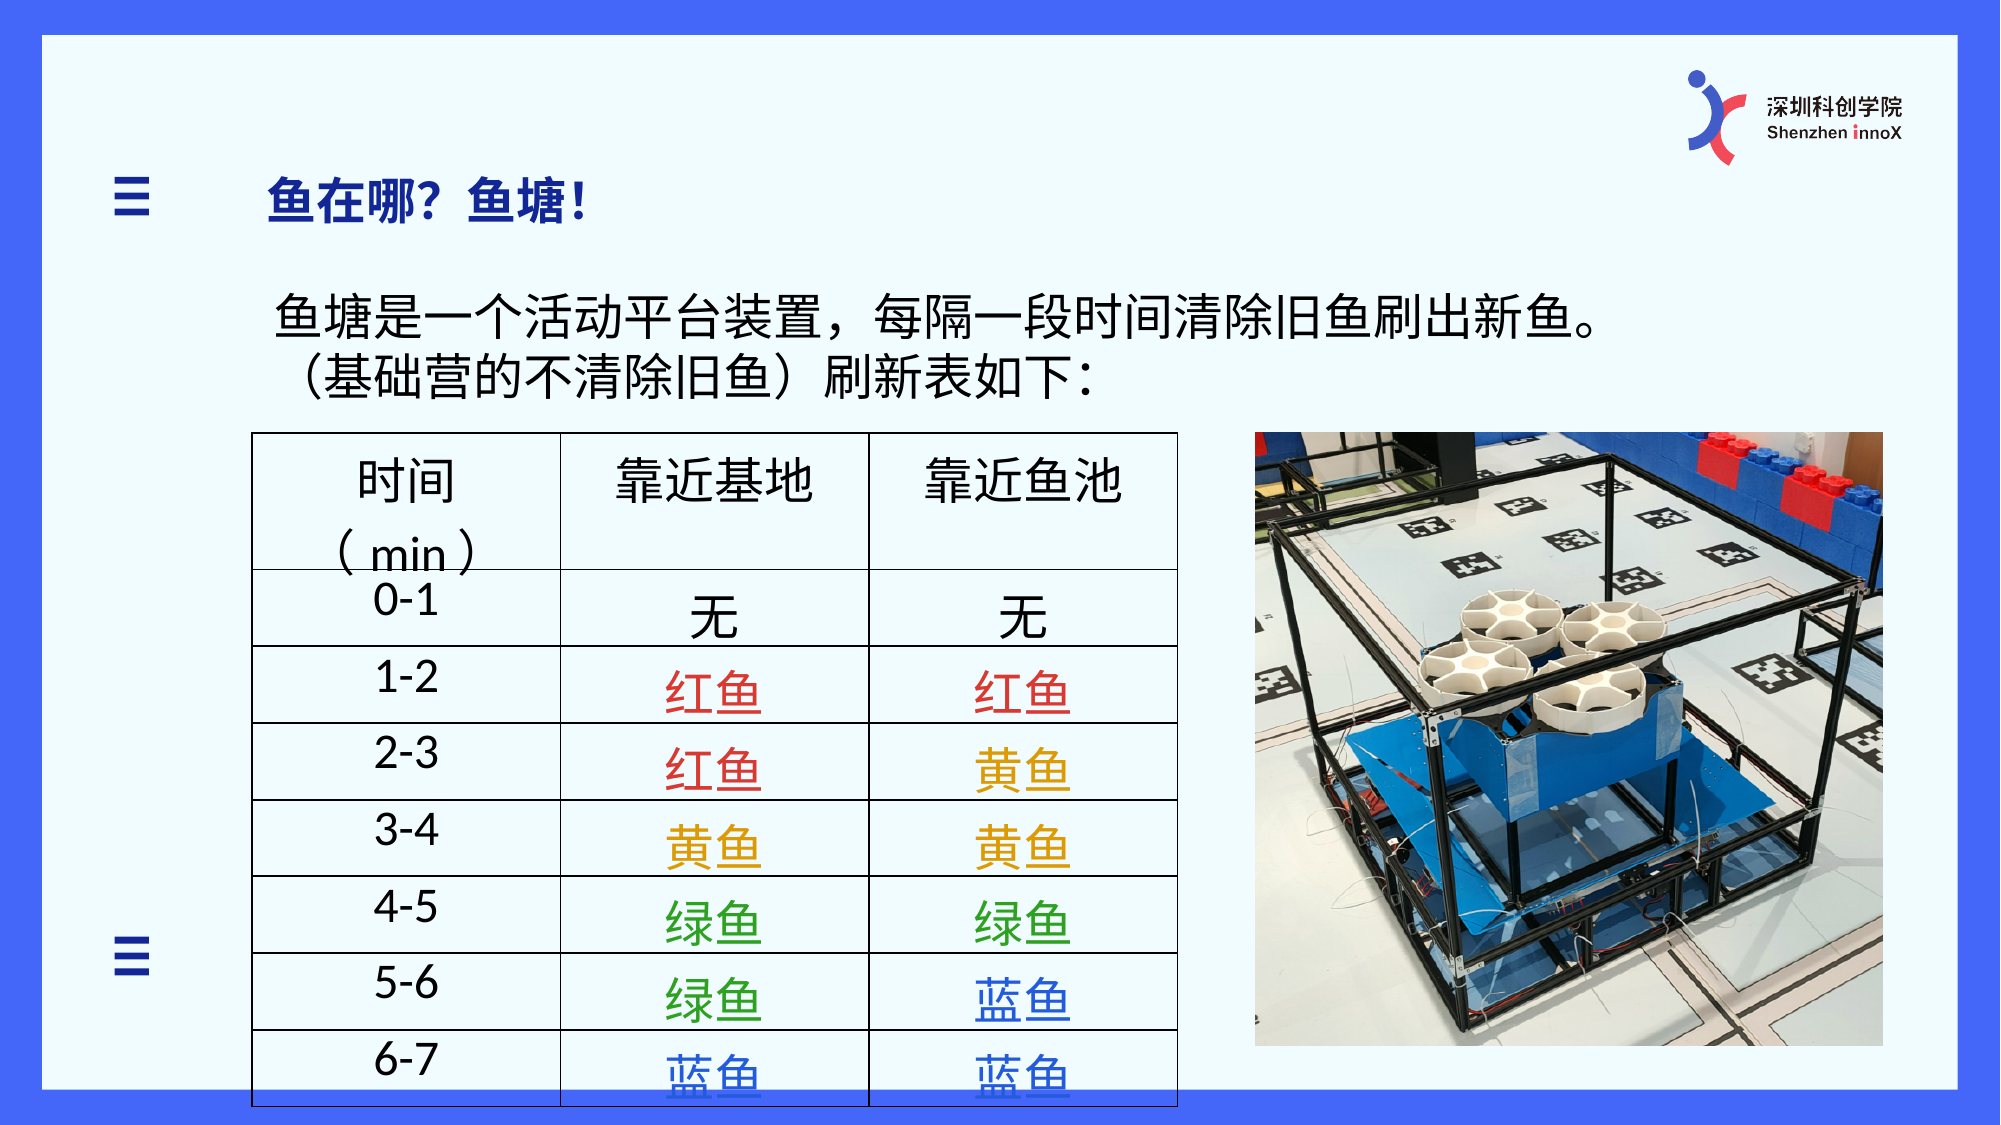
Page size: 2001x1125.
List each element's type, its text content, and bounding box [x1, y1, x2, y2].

table_cell 无 [870, 570, 1177, 645]
table_cell 0-1 [253, 570, 560, 645]
table_cell 红鱼 [561, 724, 868, 799]
table_cell 1-2 [253, 647, 560, 722]
table_cell 黄鱼 [561, 801, 868, 875]
table_header 靠近基地 [561, 434, 868, 569]
table_cell 蓝鱼 [870, 954, 1177, 1029]
text_box 鱼在哪？鱼塘！ [251, 161, 1091, 237]
table_cell 红鱼 [870, 647, 1177, 722]
table_cell 5-6 [253, 954, 560, 1029]
table_cell 绿鱼 [870, 877, 1177, 952]
table_cell 3-4 [253, 801, 560, 875]
table_cell 红鱼 [561, 647, 868, 722]
text_box 鱼塘是一个活动平台装置，每隔一段时间清除旧鱼刷出新鱼。 （基础营的不清除旧鱼）刷新表如下： [258, 277, 1639, 413]
table_cell 黄鱼 [870, 724, 1177, 799]
table_cell 6-7 [253, 1031, 560, 1106]
picture [1688, 70, 1902, 166]
table_cell 绿鱼 [561, 954, 868, 1029]
table_cell 绿鱼 [561, 877, 868, 952]
table_cell 2-3 [253, 724, 560, 799]
table_header 时间（min） [253, 434, 560, 569]
table_header 靠近鱼池 [870, 434, 1177, 569]
table_cell 蓝鱼 [870, 1031, 1177, 1106]
table_cell 黄鱼 [870, 801, 1177, 875]
table_cell 蓝鱼 [561, 1031, 868, 1106]
table_cell 4-5 [253, 877, 560, 952]
table_cell 无 [561, 570, 868, 645]
picture [1254, 432, 1884, 1047]
